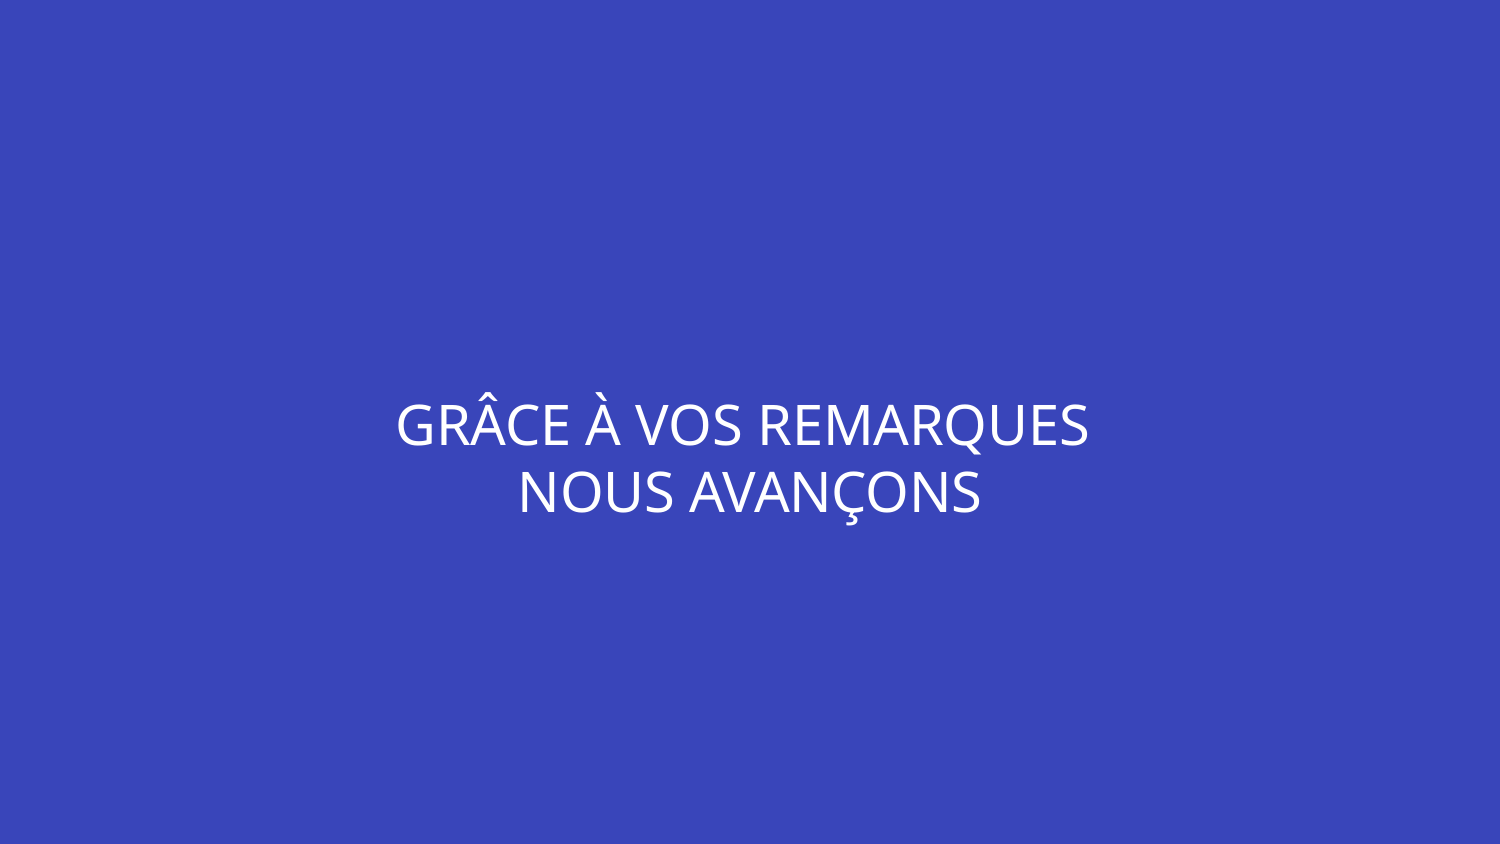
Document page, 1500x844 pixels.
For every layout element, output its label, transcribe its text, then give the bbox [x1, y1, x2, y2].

title GRÂCE À VOS REMARQUES NOUS AVANÇONS [51, 374, 1449, 540]
